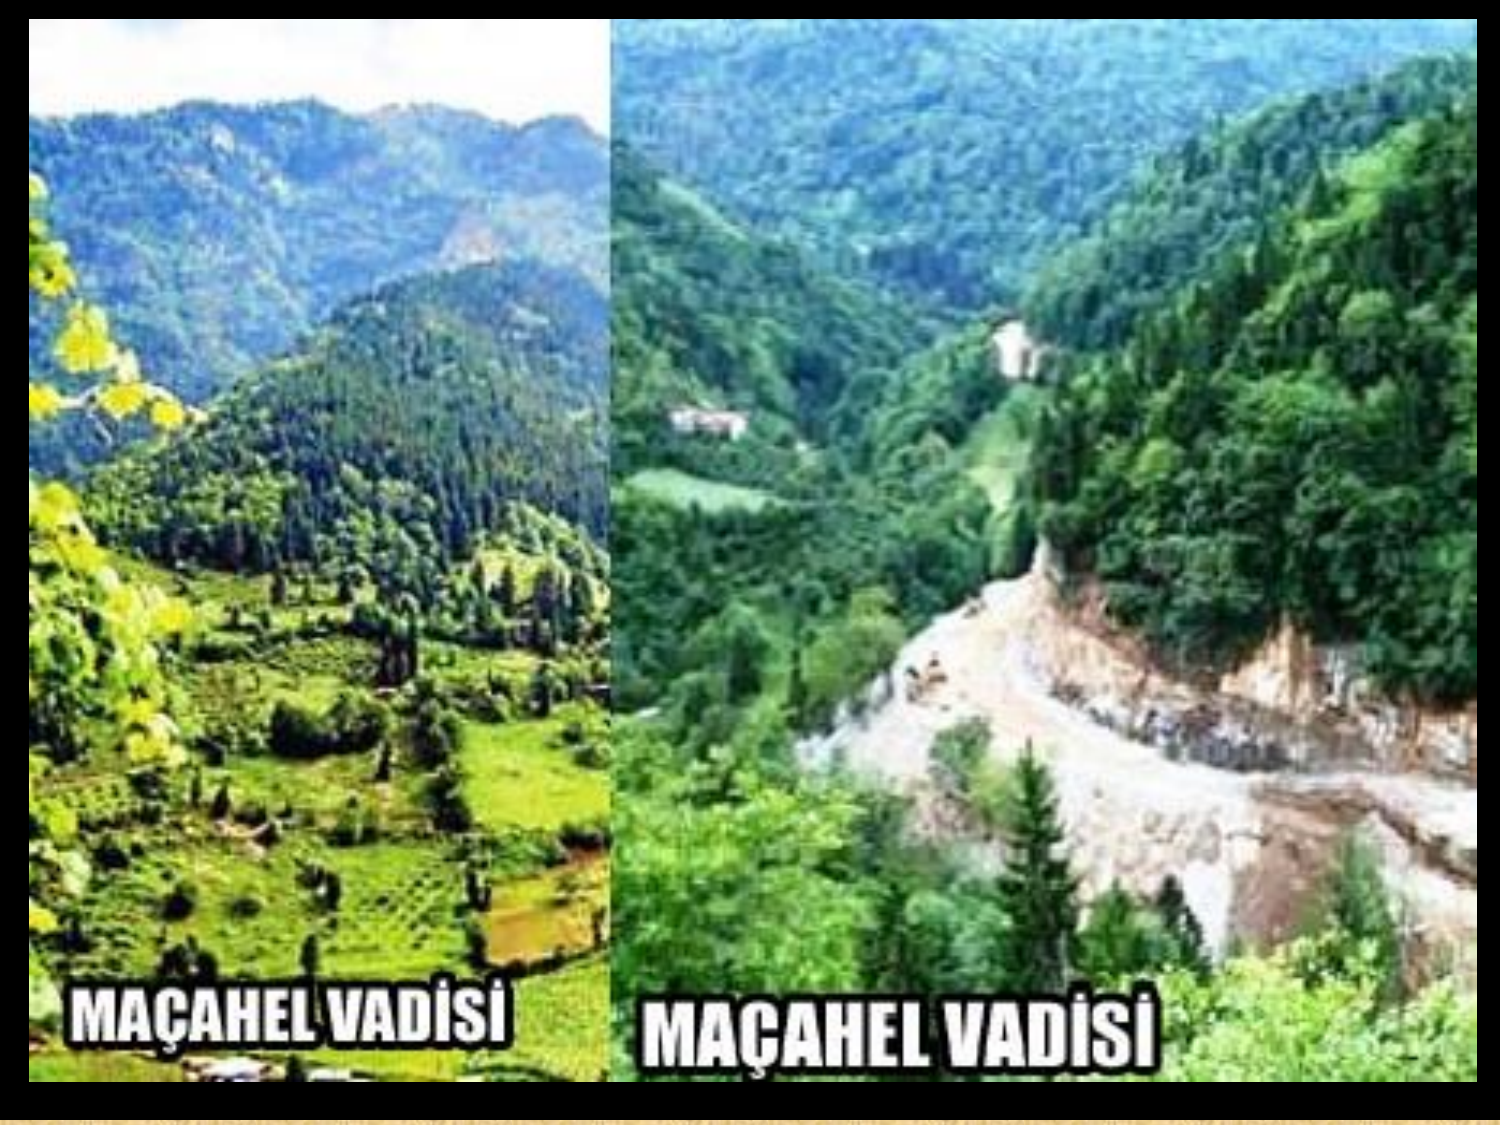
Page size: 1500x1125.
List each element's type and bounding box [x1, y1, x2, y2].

list [29, 18, 1477, 1083]
picture [0, 1120, 1500, 1125]
